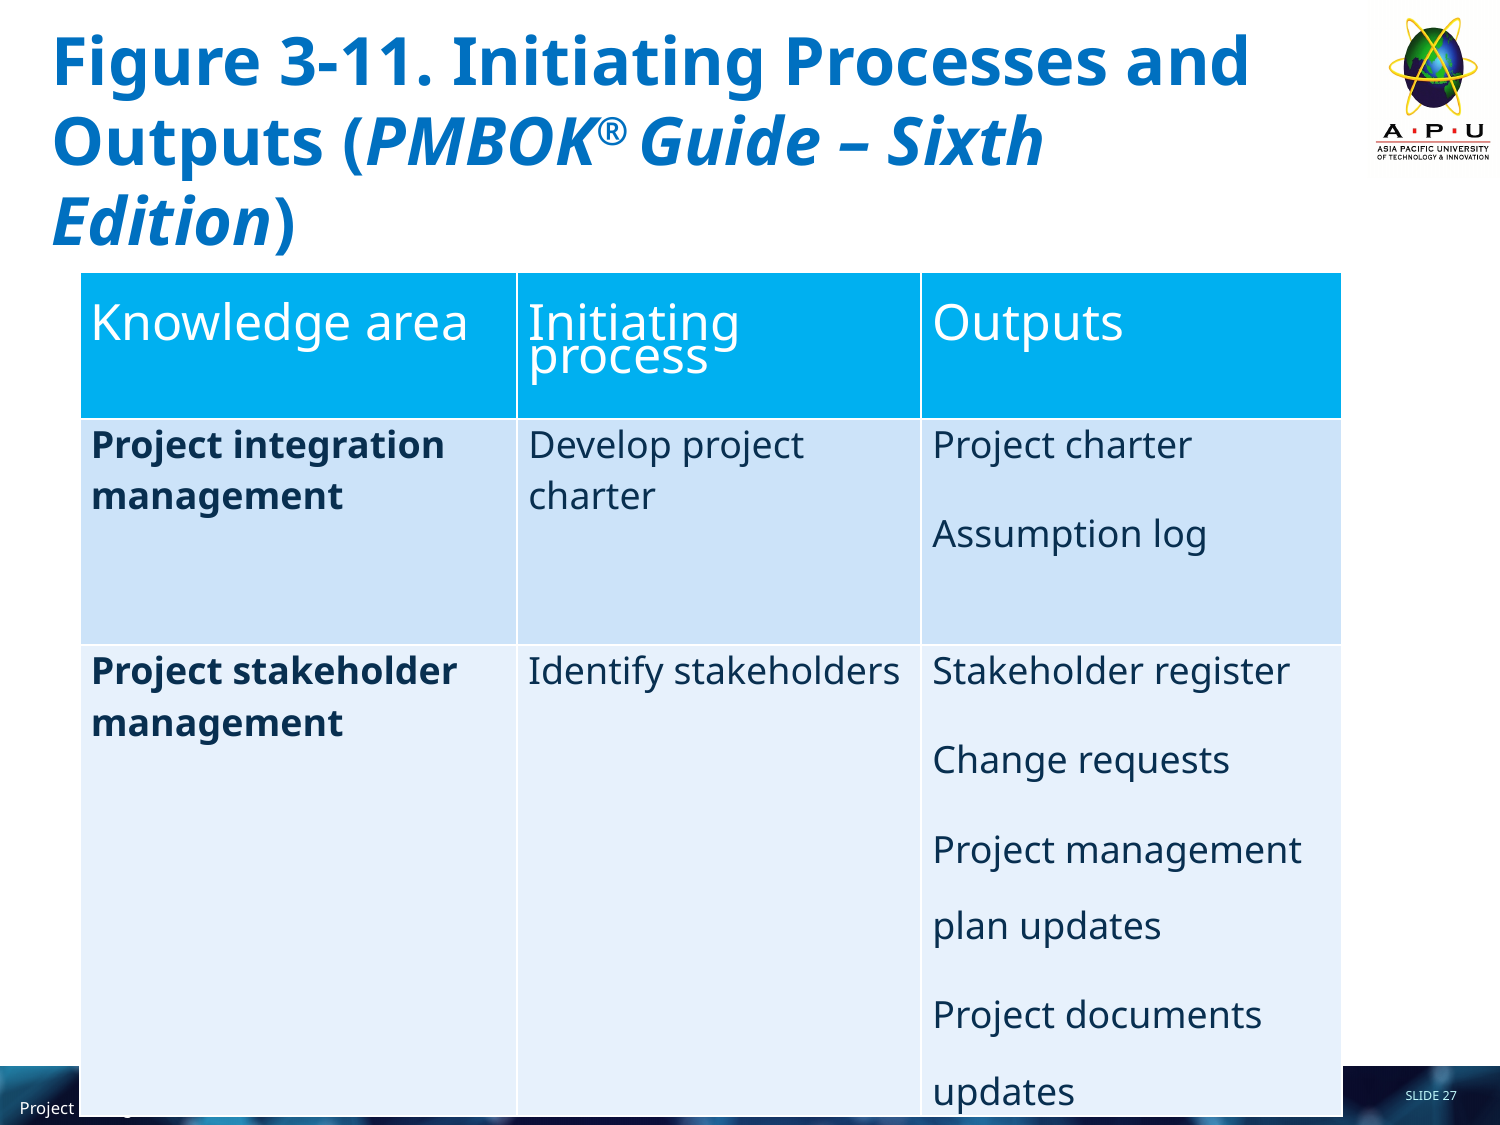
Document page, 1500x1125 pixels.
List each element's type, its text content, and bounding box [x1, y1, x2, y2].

picture [0, 1066, 1500, 1125]
table_cell Project charter Assumption log [922, 420, 1341, 644]
table_cell Stakeholder register Change requests Project management plan updates Project documents updates [922, 646, 1341, 1115]
table_cell Identify stakeholders [518, 646, 920, 1115]
table_cell Project stakeholder management [81, 646, 516, 1115]
picture [1367, 0, 1500, 178]
table_header Outputs [922, 273, 1341, 418]
table_header Initiating process [518, 273, 920, 418]
table_header Knowledge area [81, 273, 516, 418]
table_cell Develop project charter [518, 420, 920, 644]
title Figure 3-11. Initiating Processes and Outputs (PMBOK® Guide – Sixth Edition) [36, 45, 1323, 233]
table_cell Project integration management [81, 420, 516, 644]
